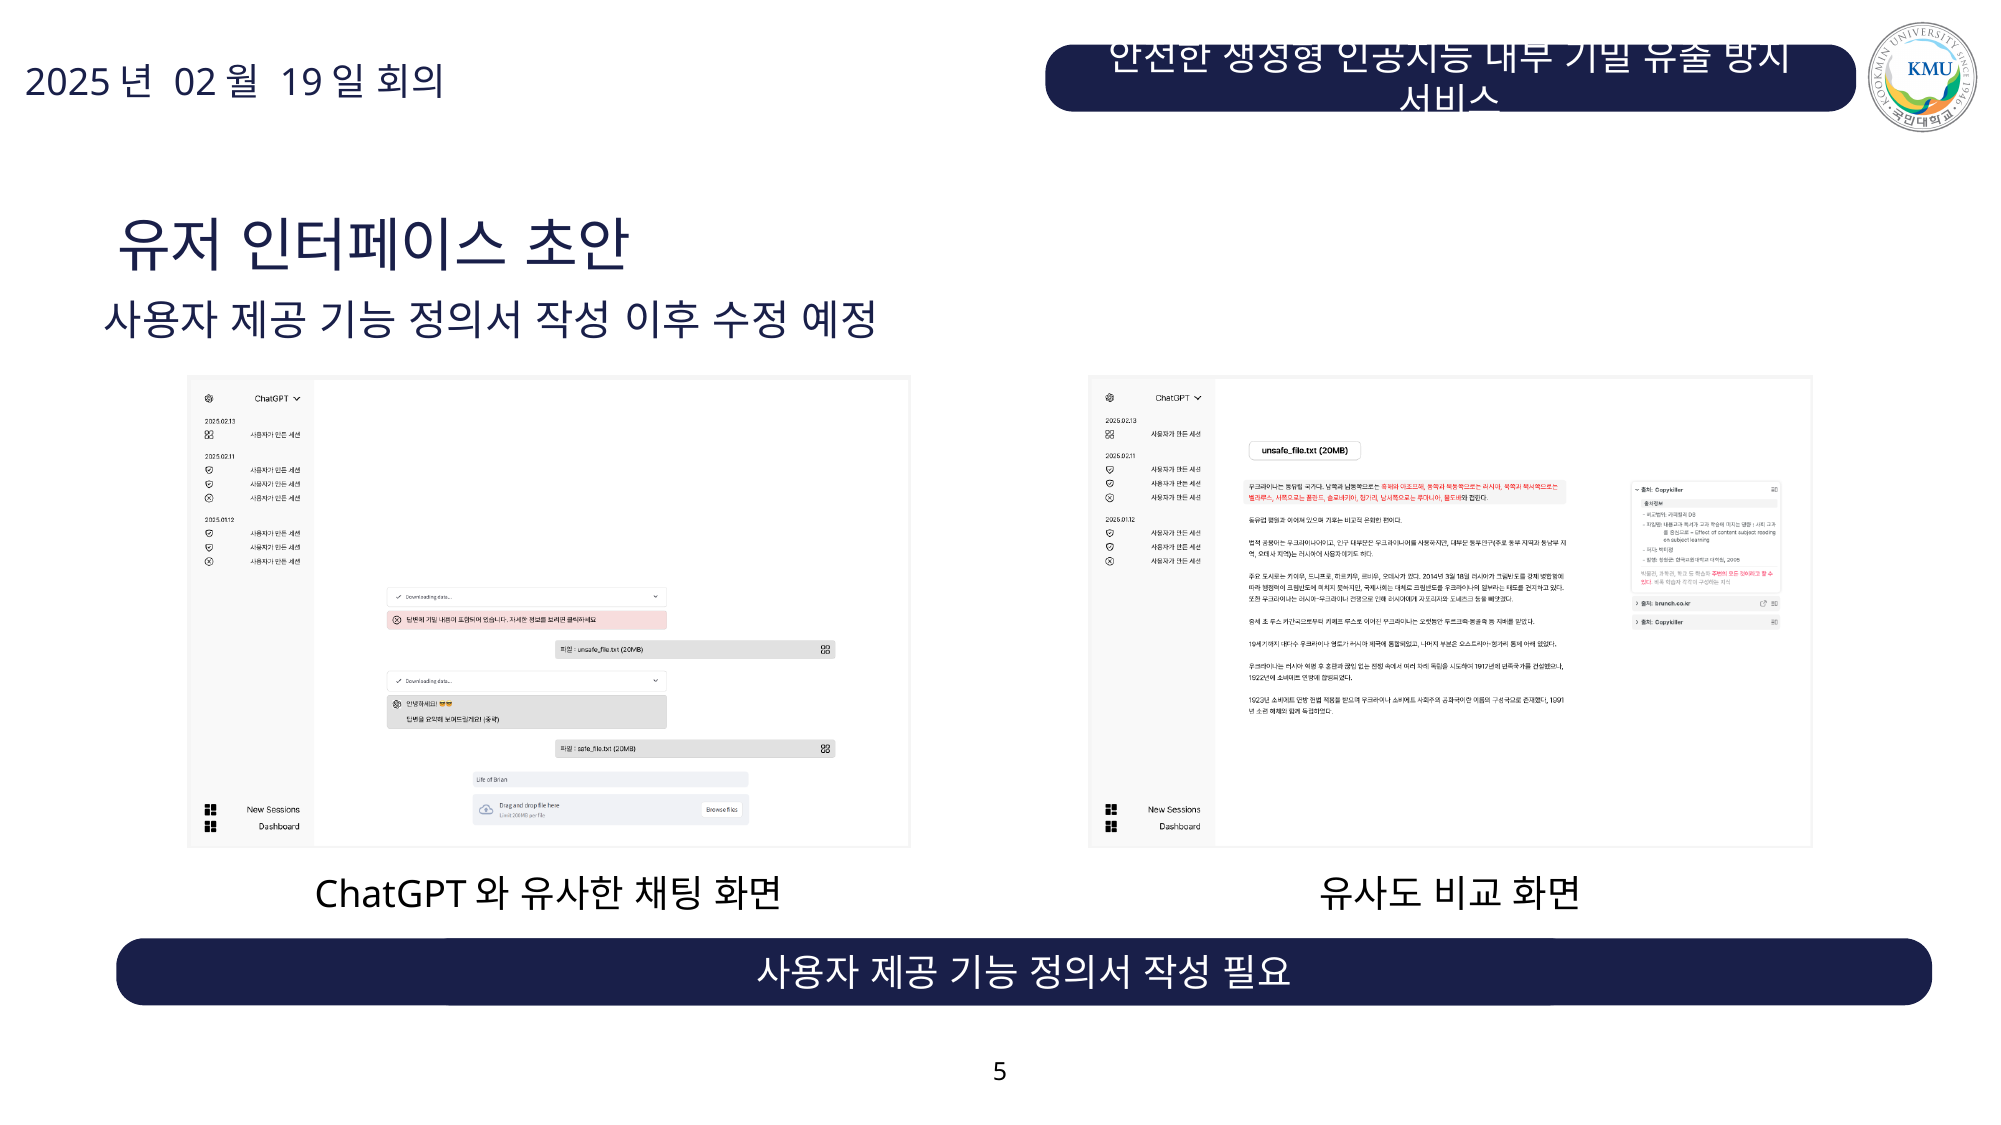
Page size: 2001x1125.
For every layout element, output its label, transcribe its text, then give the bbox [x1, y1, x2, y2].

text_box ChatGPT와 유사한 채팅 화면 [299, 862, 799, 923]
slide_number 5 [774, 1042, 1225, 1103]
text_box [115, 200, 867, 353]
picture [1088, 374, 1814, 849]
text_box 사용자 제공 기능 정의서 작성 필요 [114, 936, 1934, 1007]
picture [186, 374, 912, 849]
text_box 2025년 02월 19일 회의 [10, 51, 461, 111]
text_box 유사도 비교 화면 [1304, 862, 1597, 923]
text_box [1044, 0, 2000, 156]
